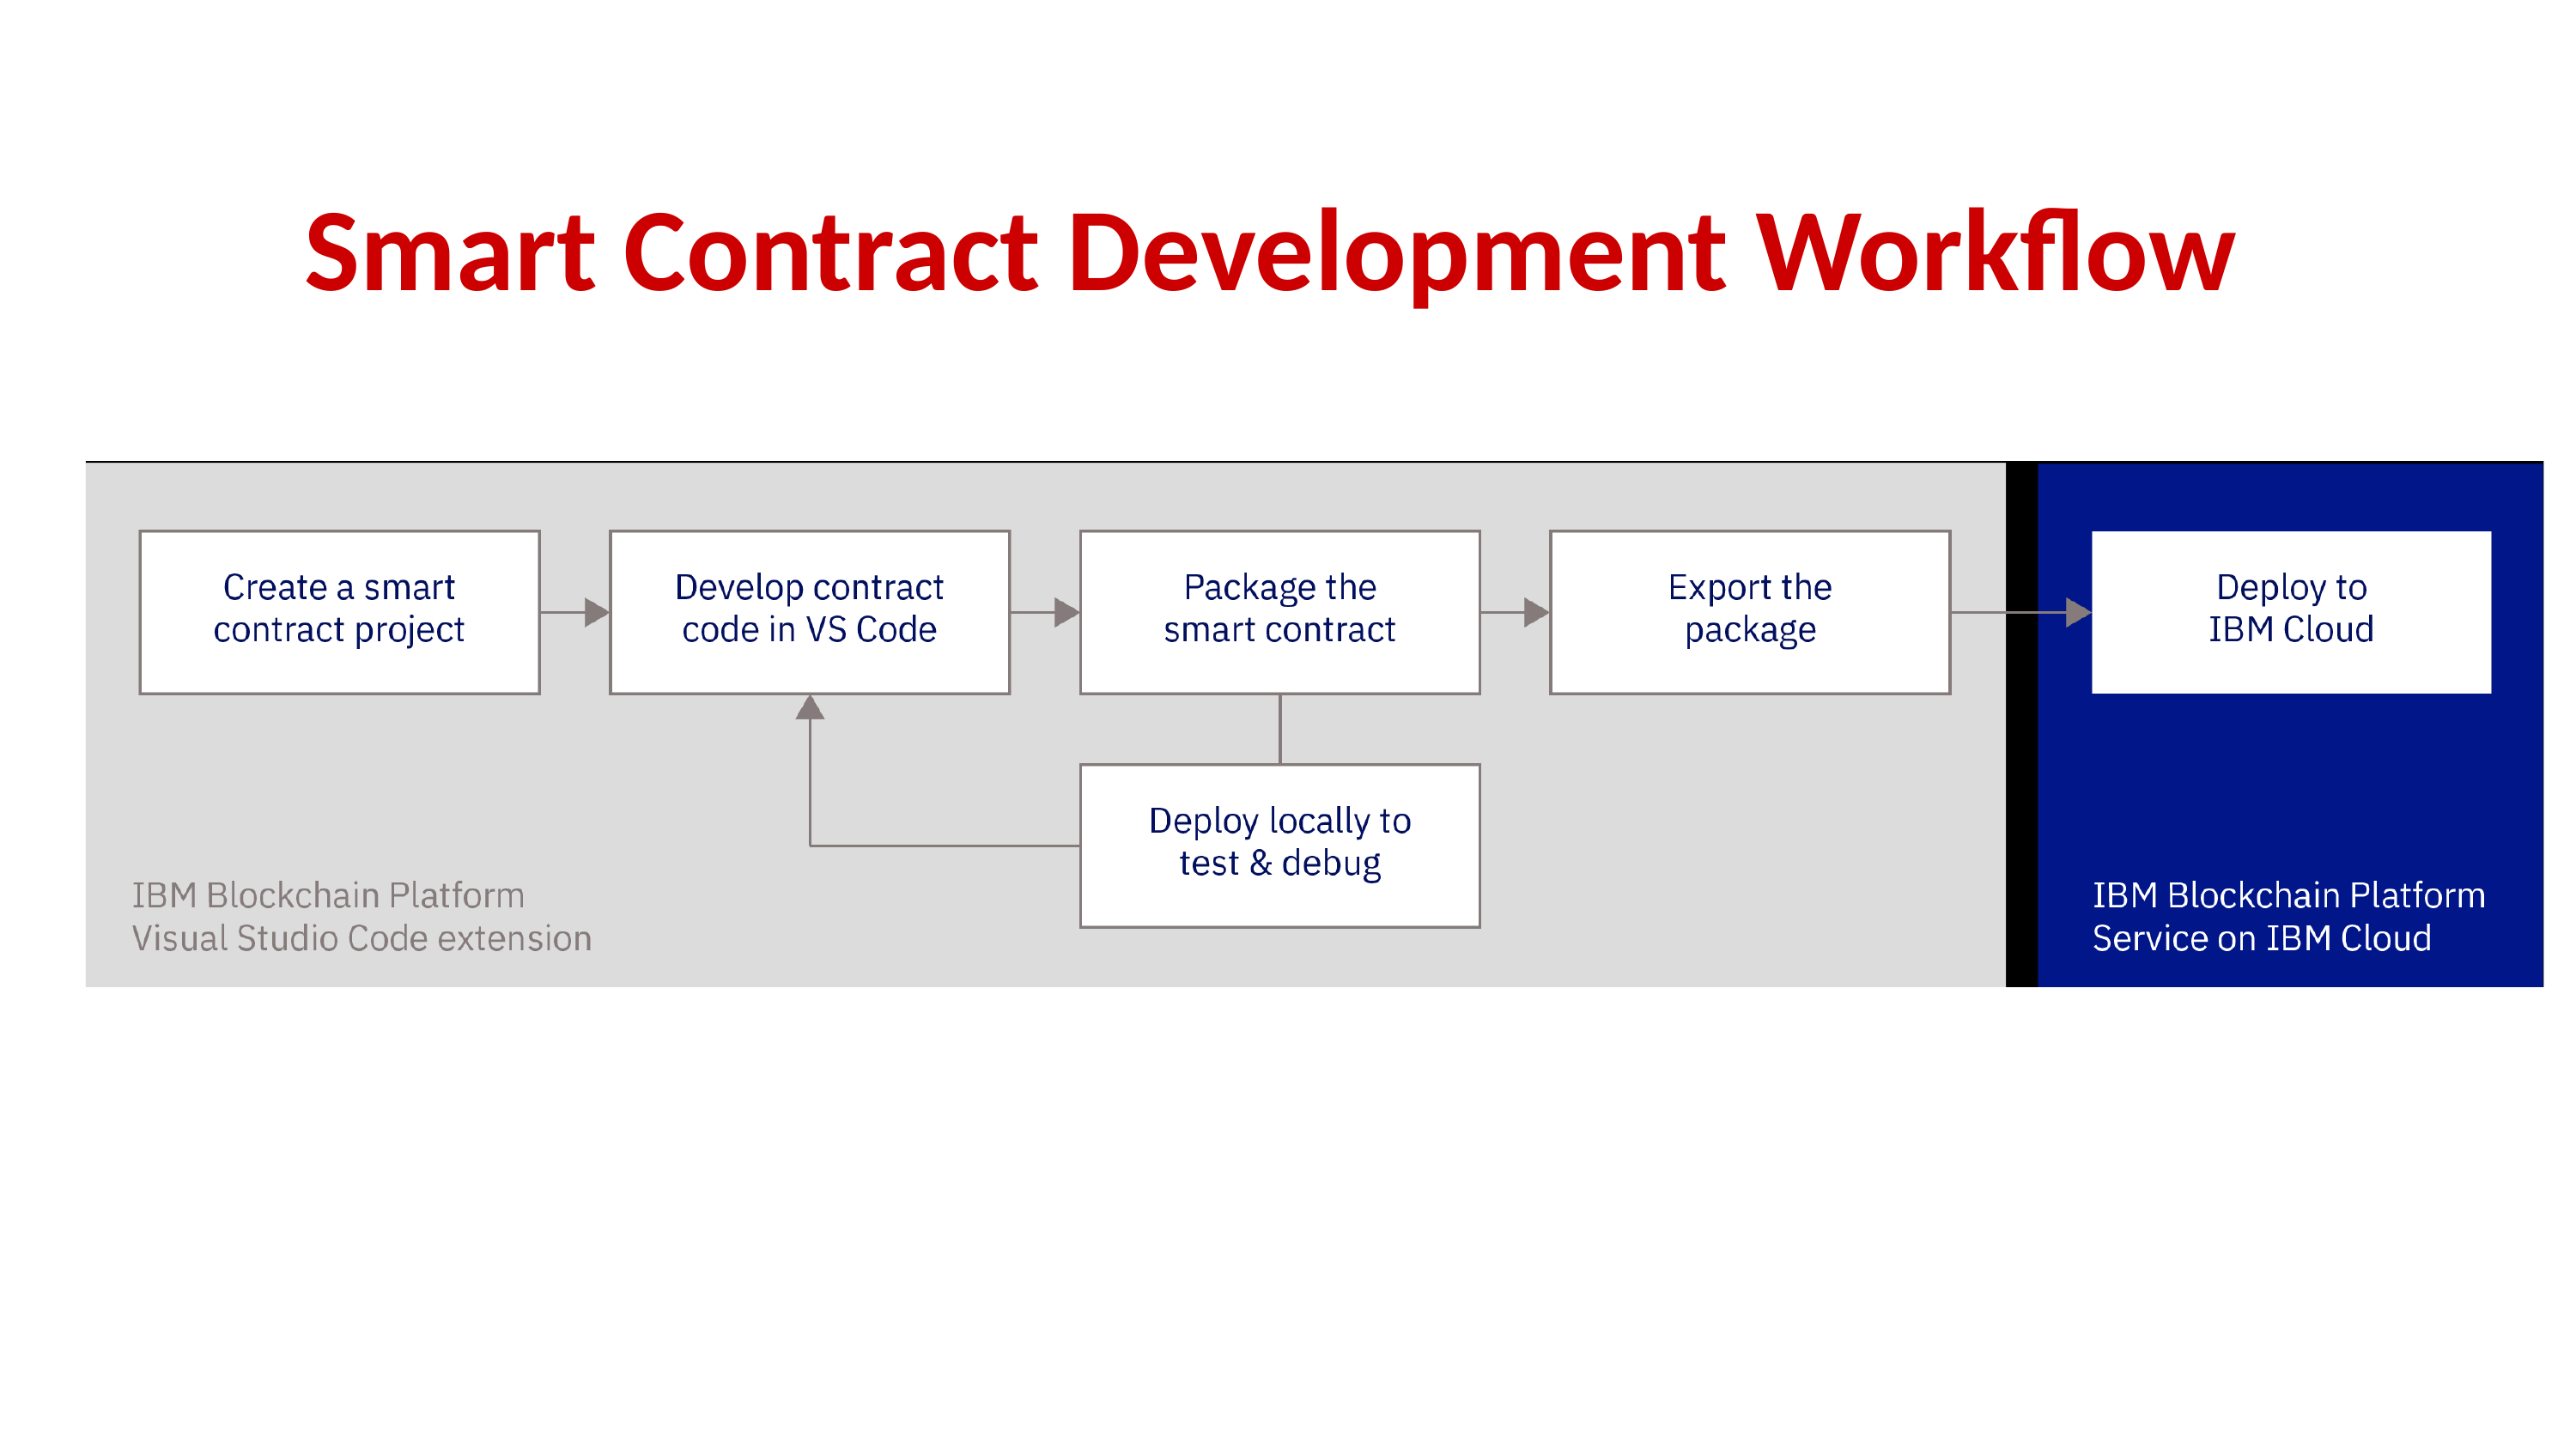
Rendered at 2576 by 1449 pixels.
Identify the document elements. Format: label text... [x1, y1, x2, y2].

text_box Smart Contract Development Workflow [278, 166, 2265, 321]
picture [85, 461, 2544, 988]
